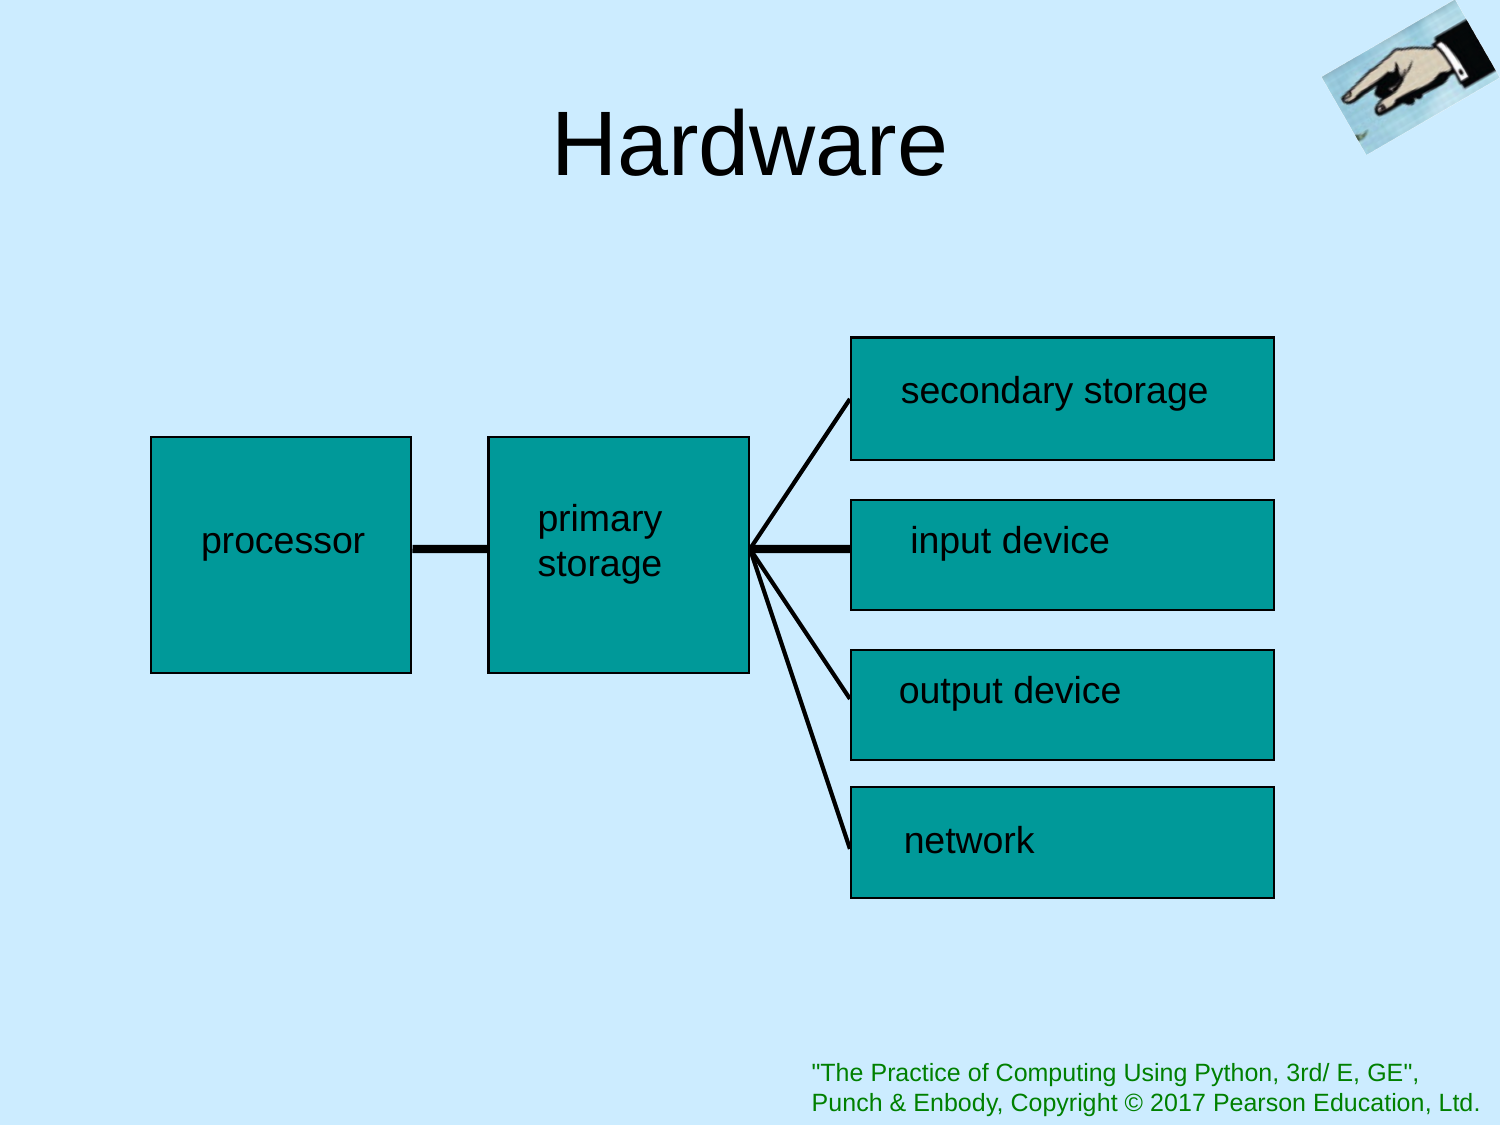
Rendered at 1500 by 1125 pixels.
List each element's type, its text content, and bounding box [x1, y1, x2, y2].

picture [1378, 0, 1499, 120]
text_box [151, 437, 412, 673]
text_box processor [185, 508, 381, 569]
text_box [851, 787, 1274, 898]
title Hardware [75, 45, 1425, 233]
text_box [488, 437, 749, 673]
list [75, 262, 1425, 1005]
text_box secondary storage [885, 358, 1224, 419]
text_box primary storage [522, 486, 711, 592]
text_box [851, 499, 1274, 611]
text_box output device [883, 658, 1137, 719]
text_box [851, 337, 1274, 461]
text_box network [888, 808, 1051, 869]
text_box input device [895, 508, 1126, 569]
text_box [851, 649, 1274, 761]
